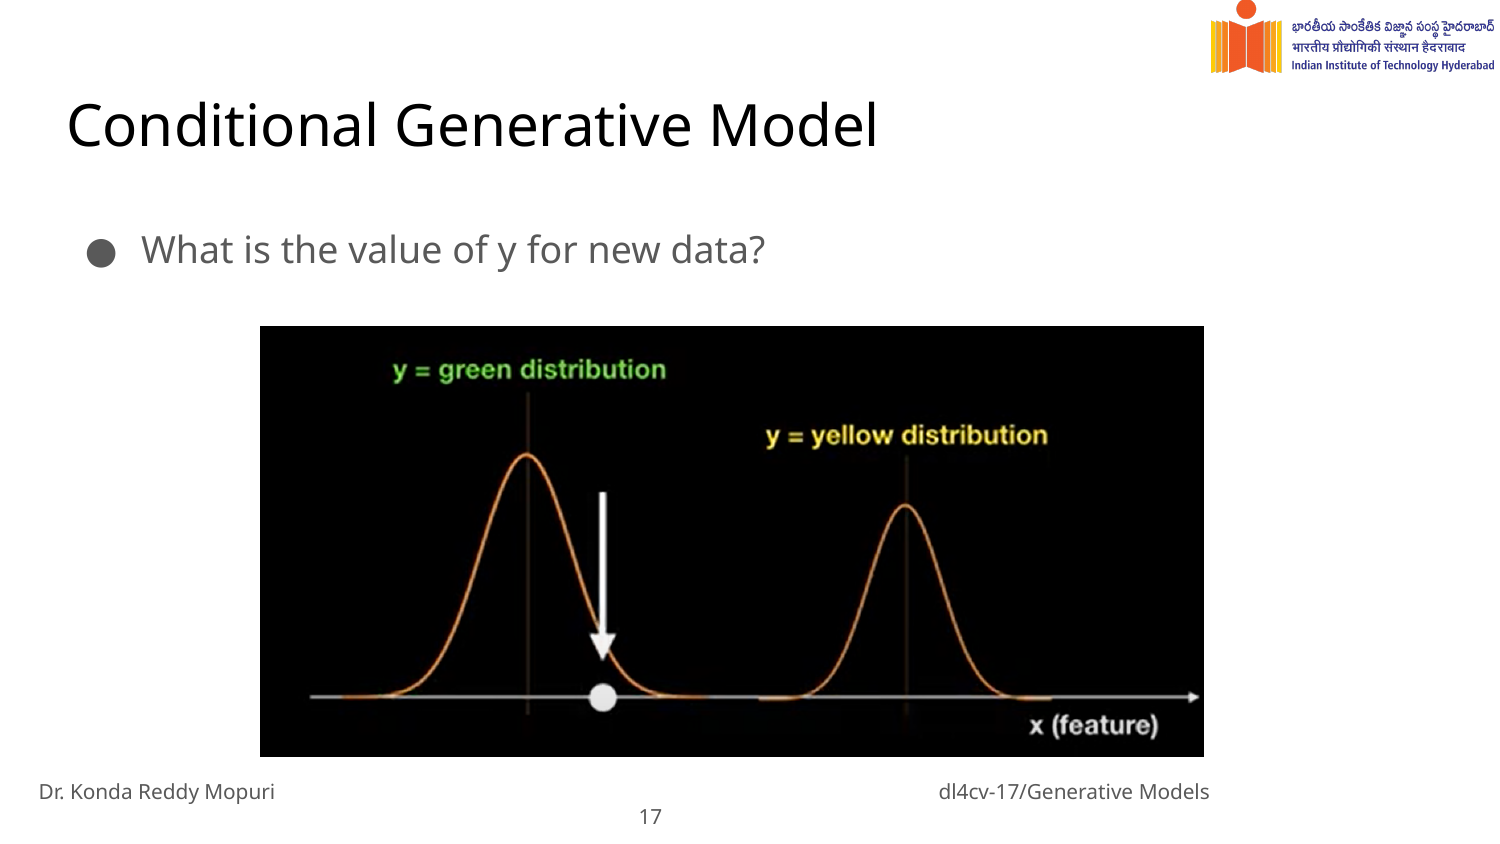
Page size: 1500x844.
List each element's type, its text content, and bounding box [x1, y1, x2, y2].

list What is the value of y for new data? [51, 189, 1449, 305]
title Conditional Generative Model [51, 72, 1449, 167]
slide_number Dr. Konda Reddy Mopuri dl4cv-17/Generative Models ‹#› [23, 545, 1480, 844]
picture [1211, 0, 1494, 73]
picture [260, 326, 1205, 757]
